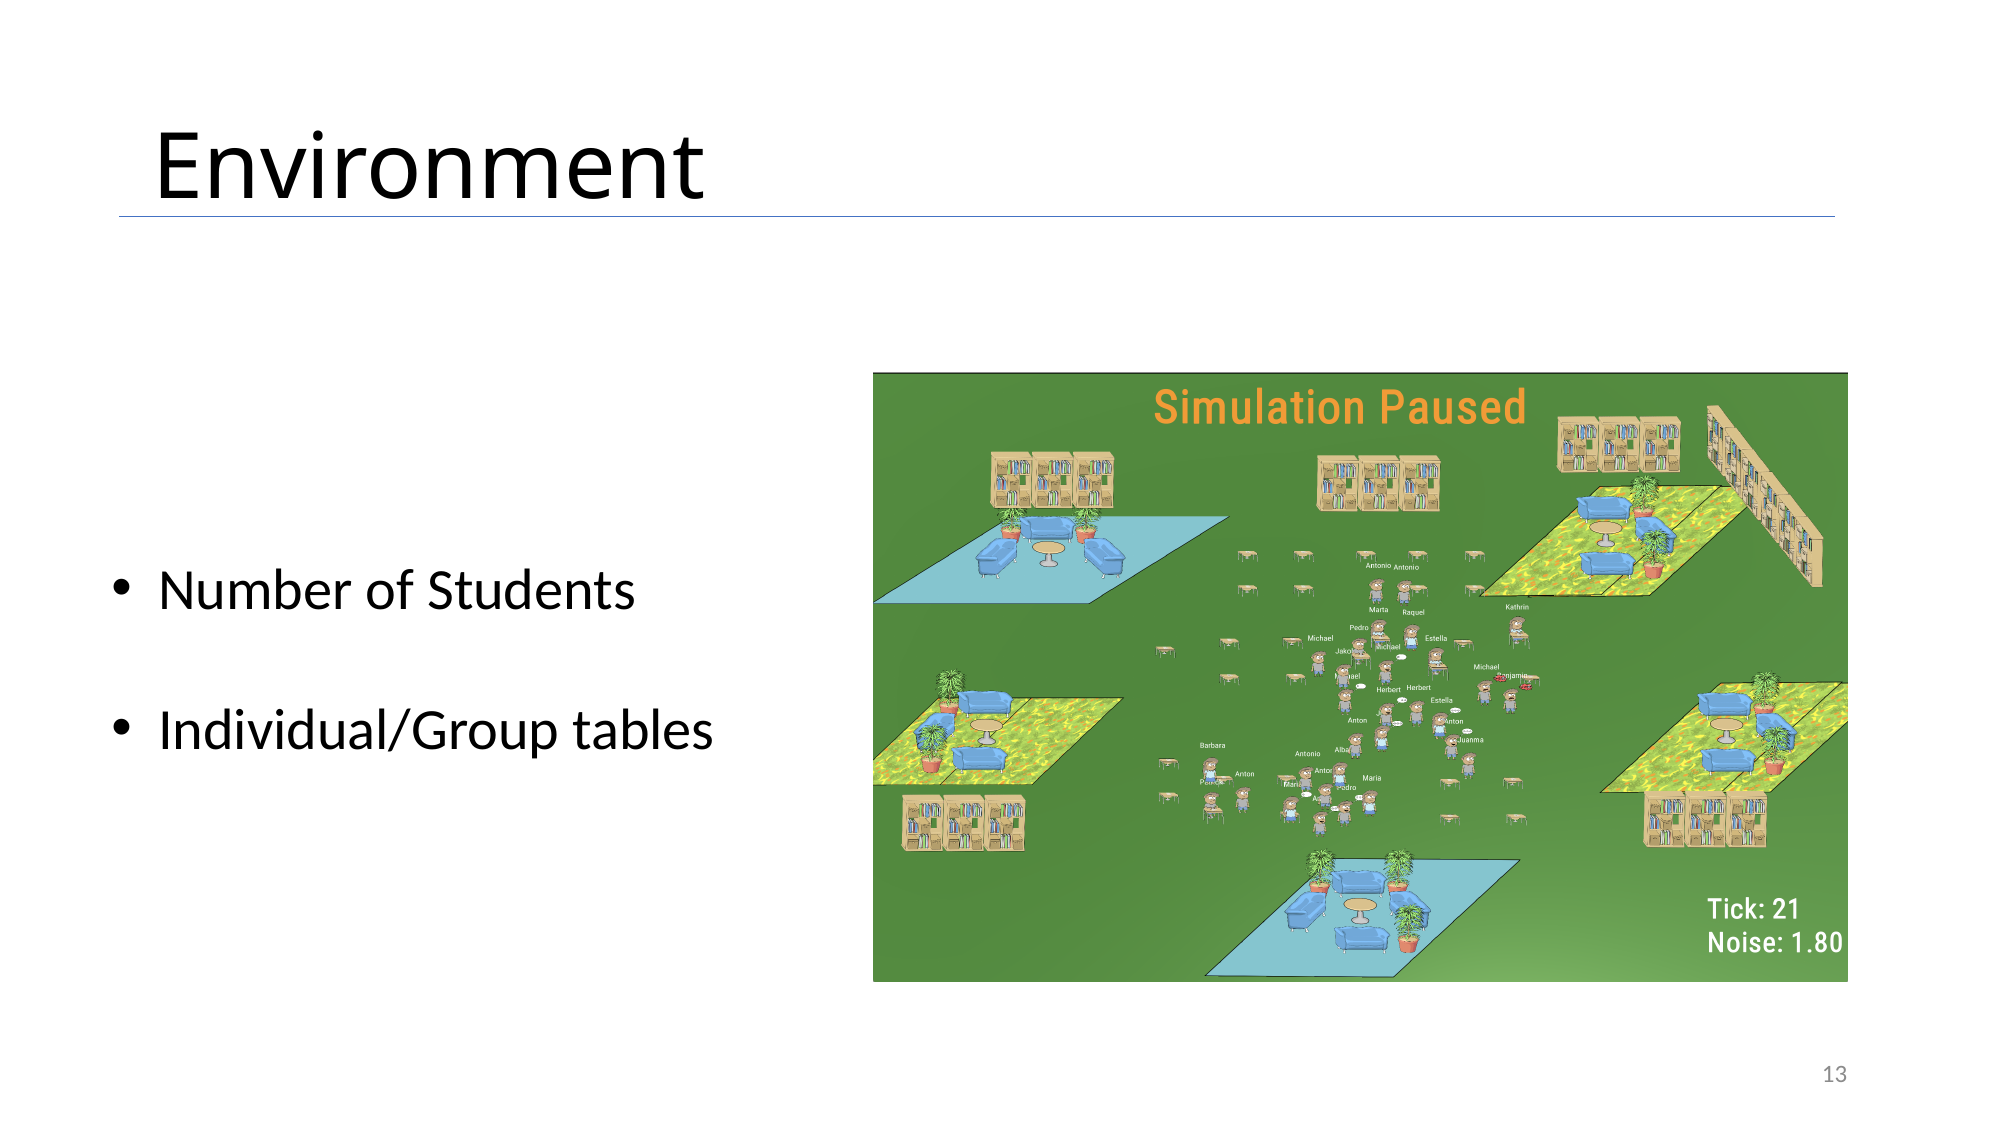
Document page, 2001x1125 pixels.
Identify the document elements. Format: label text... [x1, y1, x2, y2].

picture [873, 372, 1848, 982]
title Environment [137, 59, 1863, 278]
slide_number 12 [1412, 1042, 1863, 1103]
text_box Number of Students Individual/Group tables [96, 544, 873, 769]
